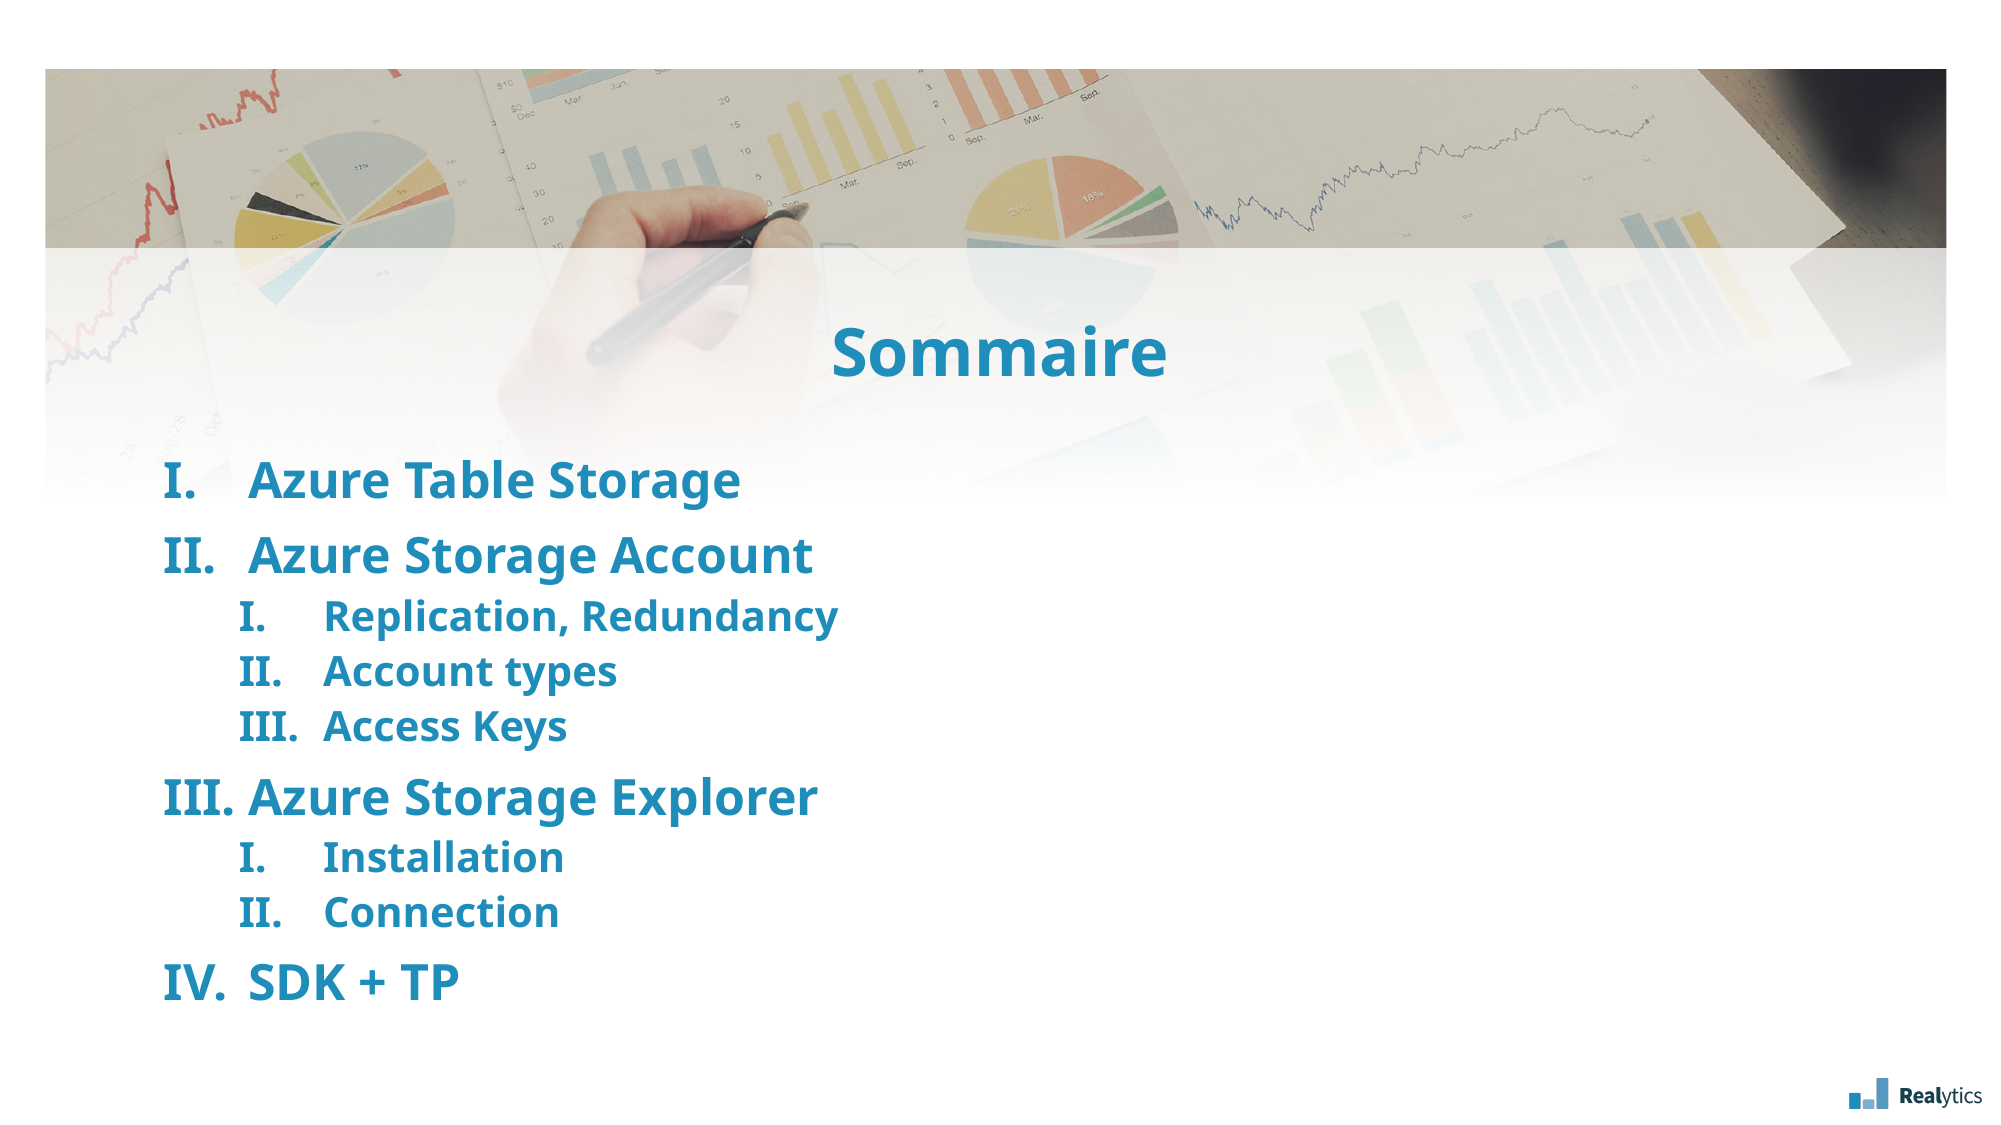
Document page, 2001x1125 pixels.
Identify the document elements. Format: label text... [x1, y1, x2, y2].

list Azure Table Storage Azure Storage Account Replication, Redundancy Account types Access Keys Azure Storage Explorer Installation Connection SDK + TP [148, 448, 1852, 1050]
picture [1849, 1078, 1982, 1109]
picture [45, 69, 1947, 248]
